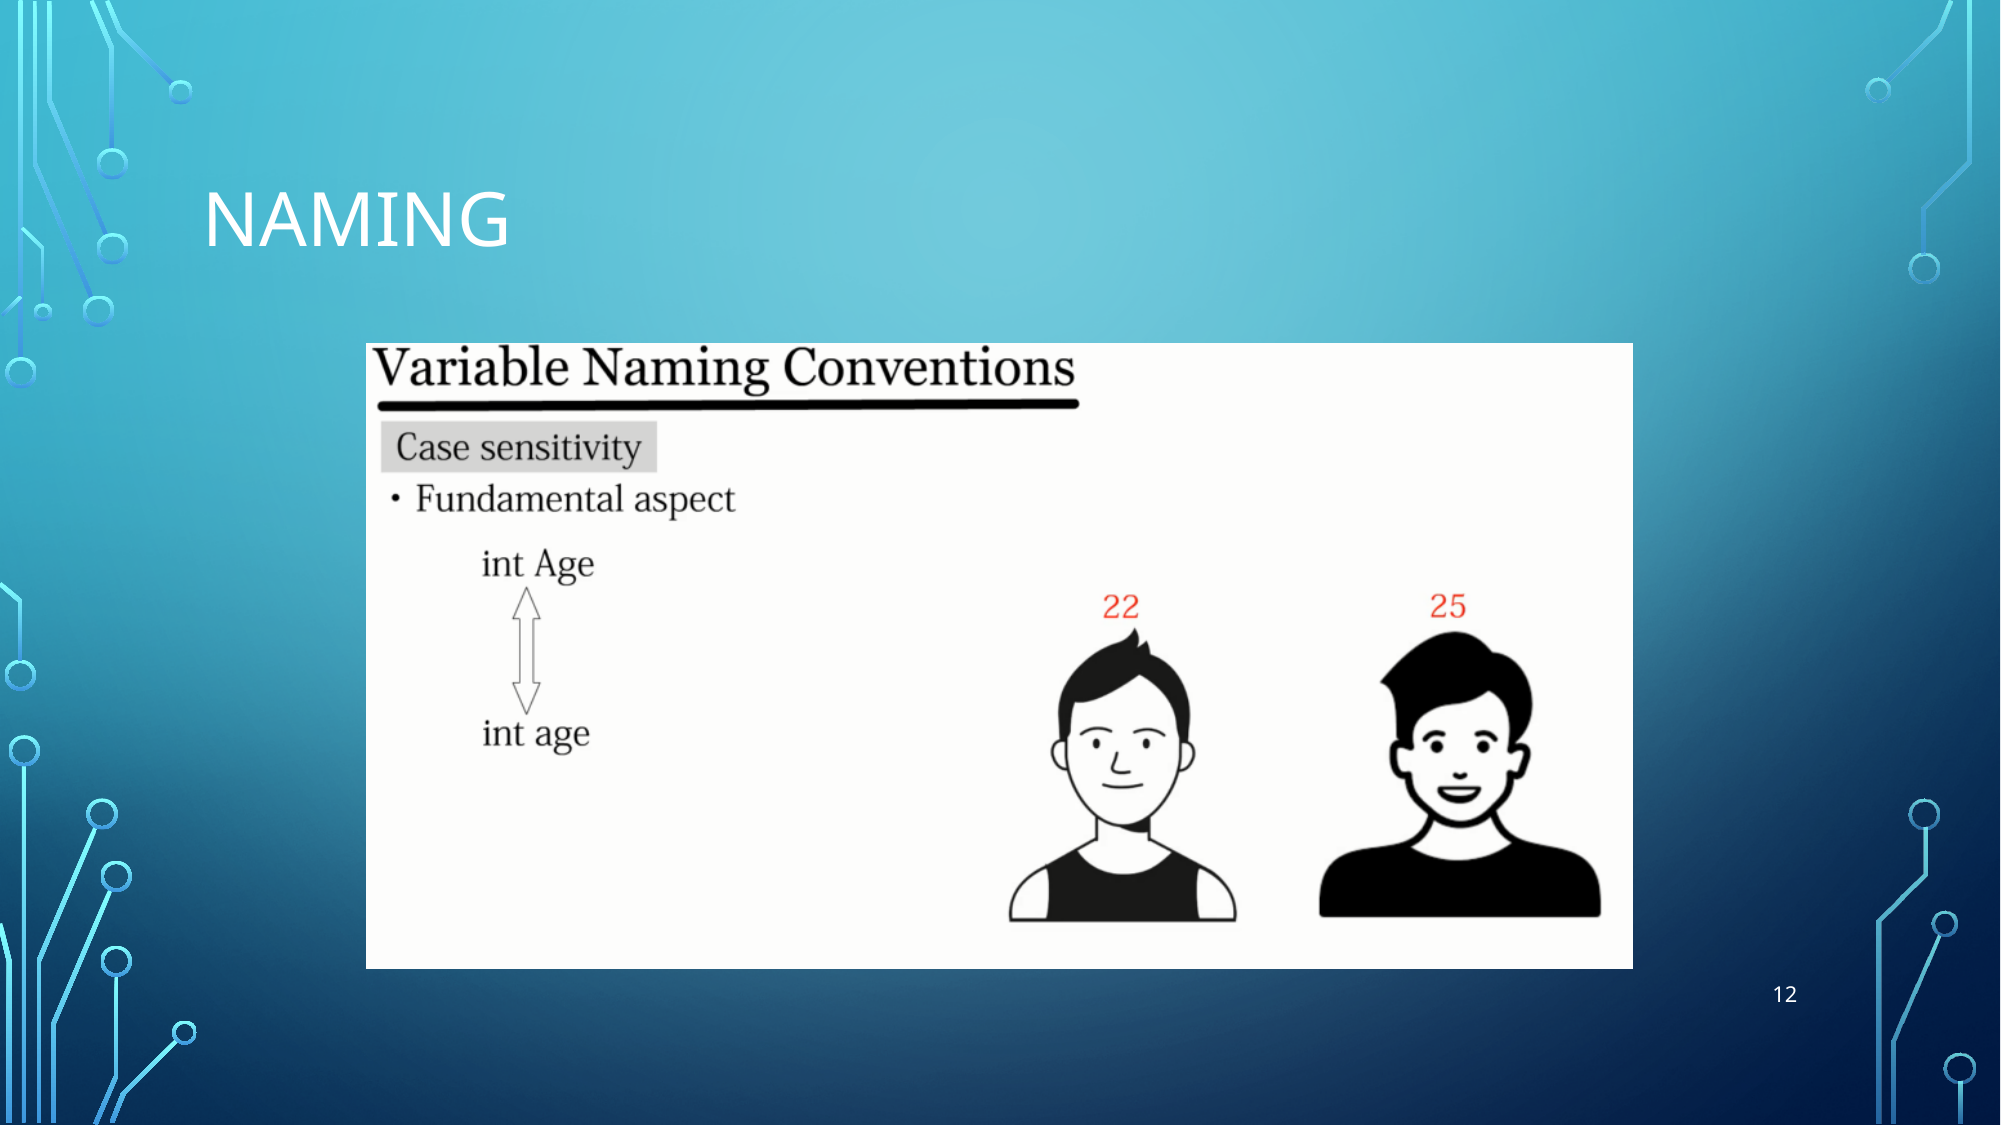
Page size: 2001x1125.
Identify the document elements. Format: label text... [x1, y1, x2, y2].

picture [366, 343, 1633, 969]
title naming [187, 101, 1813, 344]
slide_number 12 [1685, 965, 1813, 1025]
